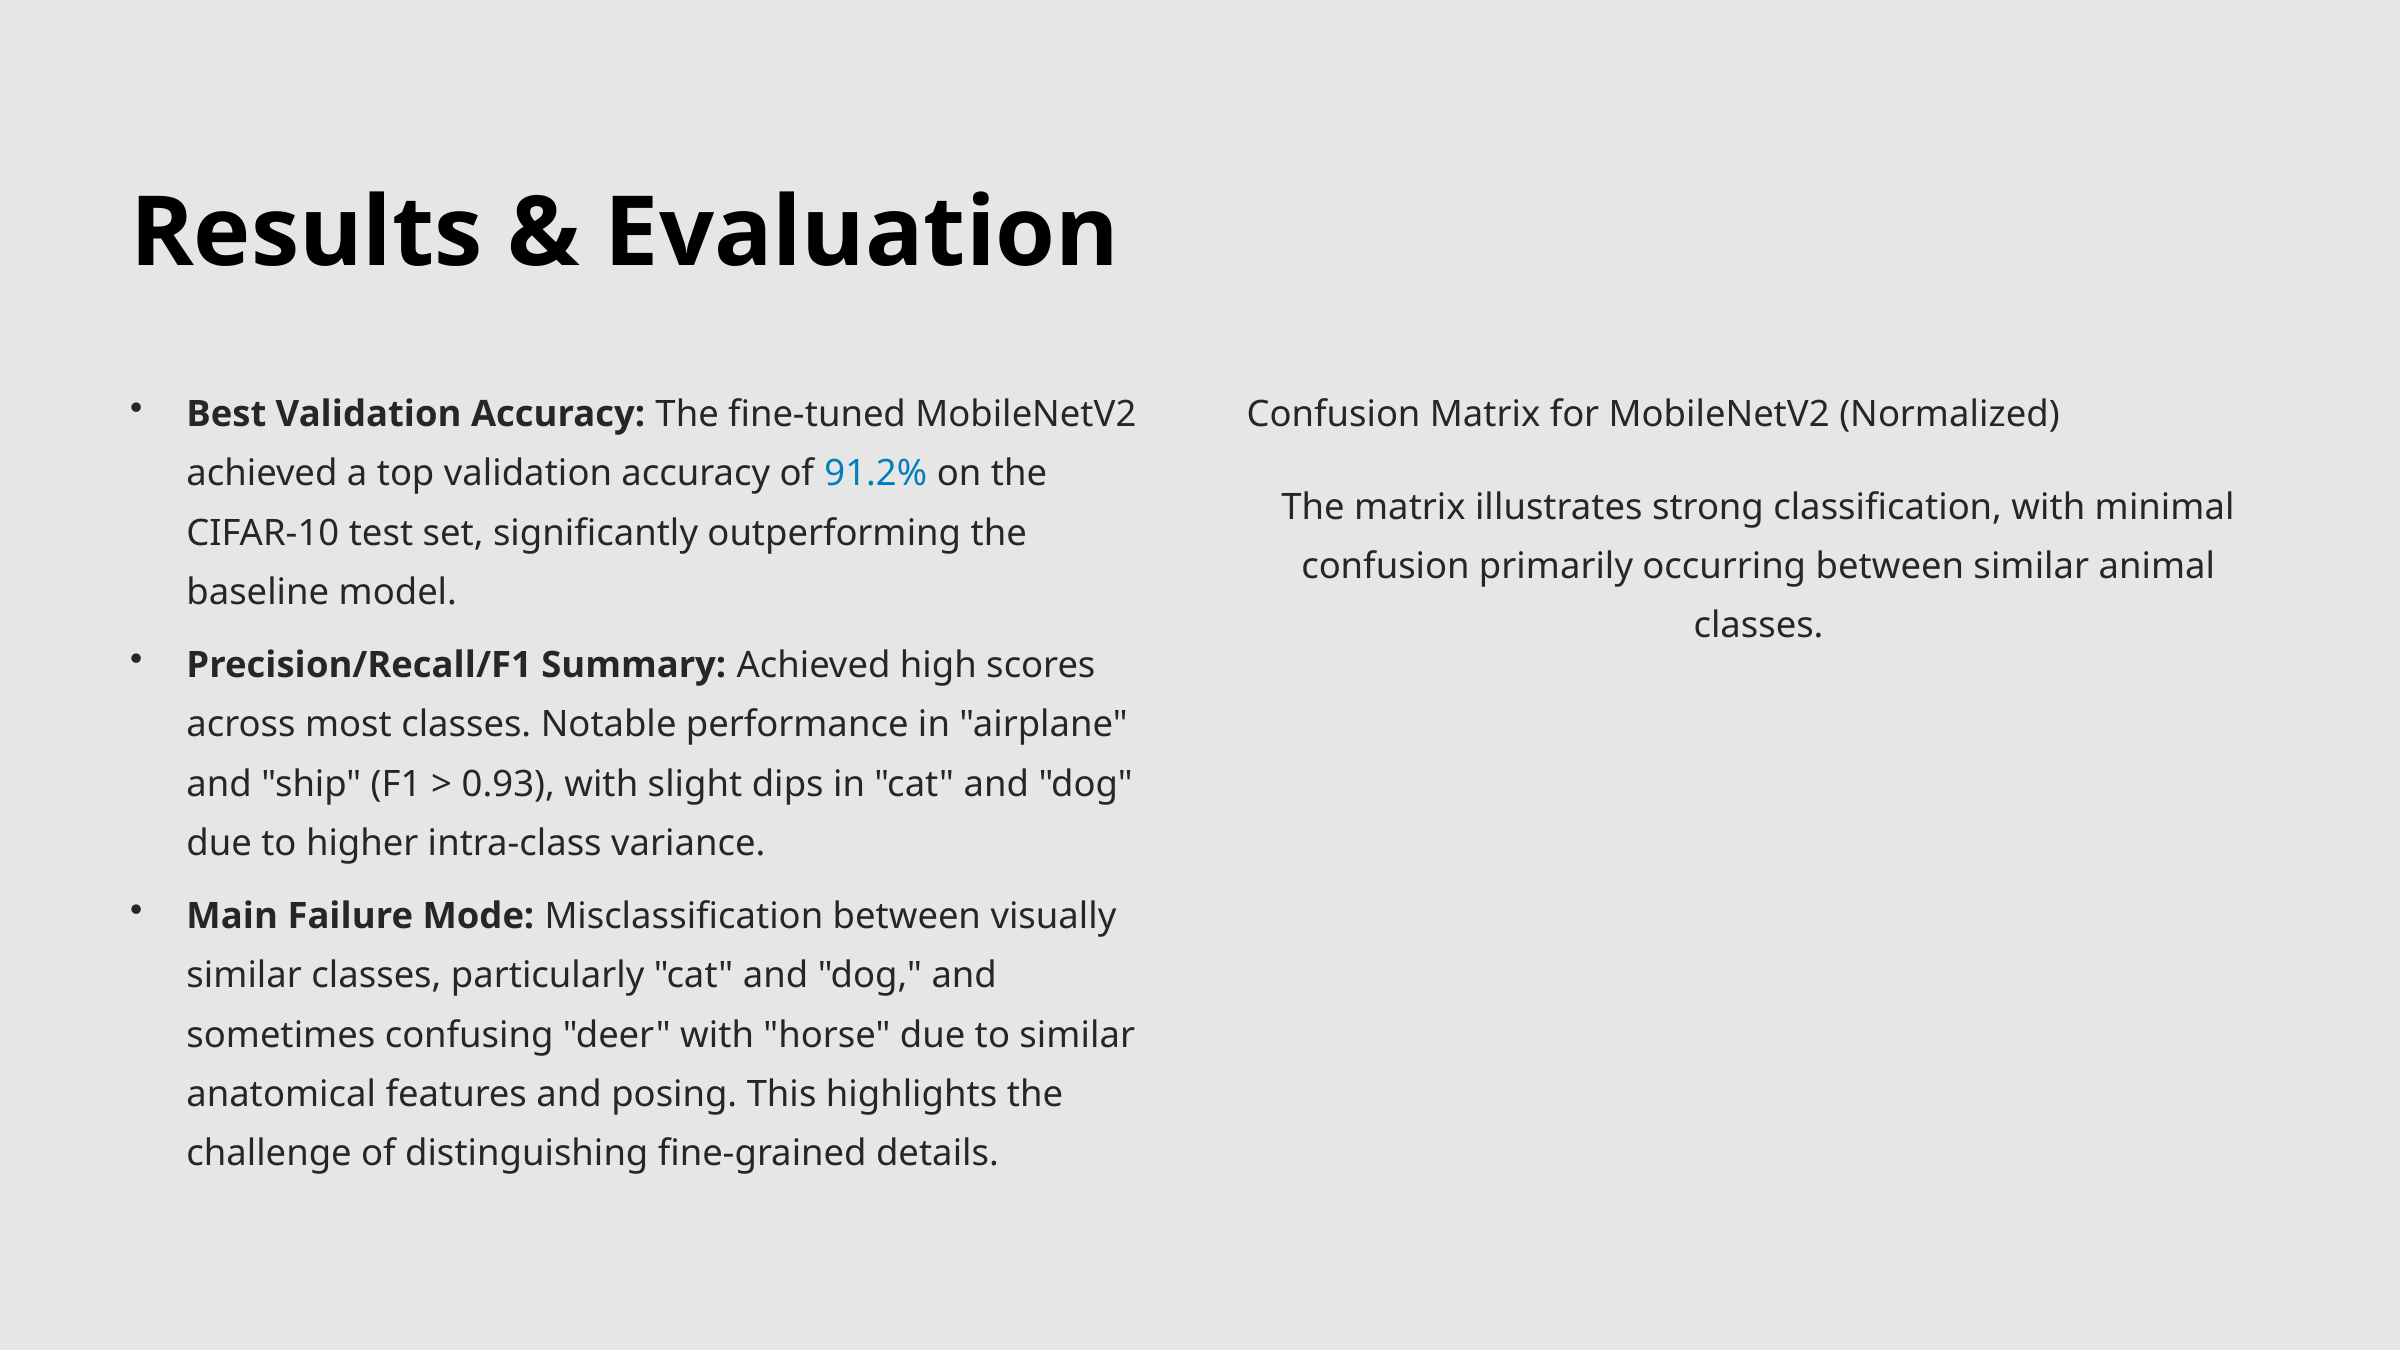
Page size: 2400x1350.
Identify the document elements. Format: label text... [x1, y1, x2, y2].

text_box The matrix illustrates strong classification, with minimal confusion primarily occurring between similar animal classes. [1246, 467, 2271, 646]
text_box Precision/Recall/F1 Summary: Achieved high scores across most classes. Notable performance in "airplane" and "ship" (F1 > 0.93), with slight dips in "cat" and "dog" due to higher intra-class variance. [130, 625, 1155, 864]
text_box Confusion Matrix for MobileNetV2 (Normalized) [1246, 374, 2271, 434]
text_box Best Validation Accuracy: The fine-tuned MobileNetV2 achieved a top validation accuracy of 91.2% on the CIFAR-10 test set, significantly outperforming the baseline model. [130, 374, 1155, 613]
text_box Results & Evaluation [130, 162, 1107, 285]
text_box Main Failure Mode: Misclassification between visually similar classes, particularly "cat" and "dog," and sometimes confusing "deer" with "horse" due to similar anatomical features and posing. This highlights the challenge of distinguishing fine-grained details. [130, 876, 1155, 1175]
